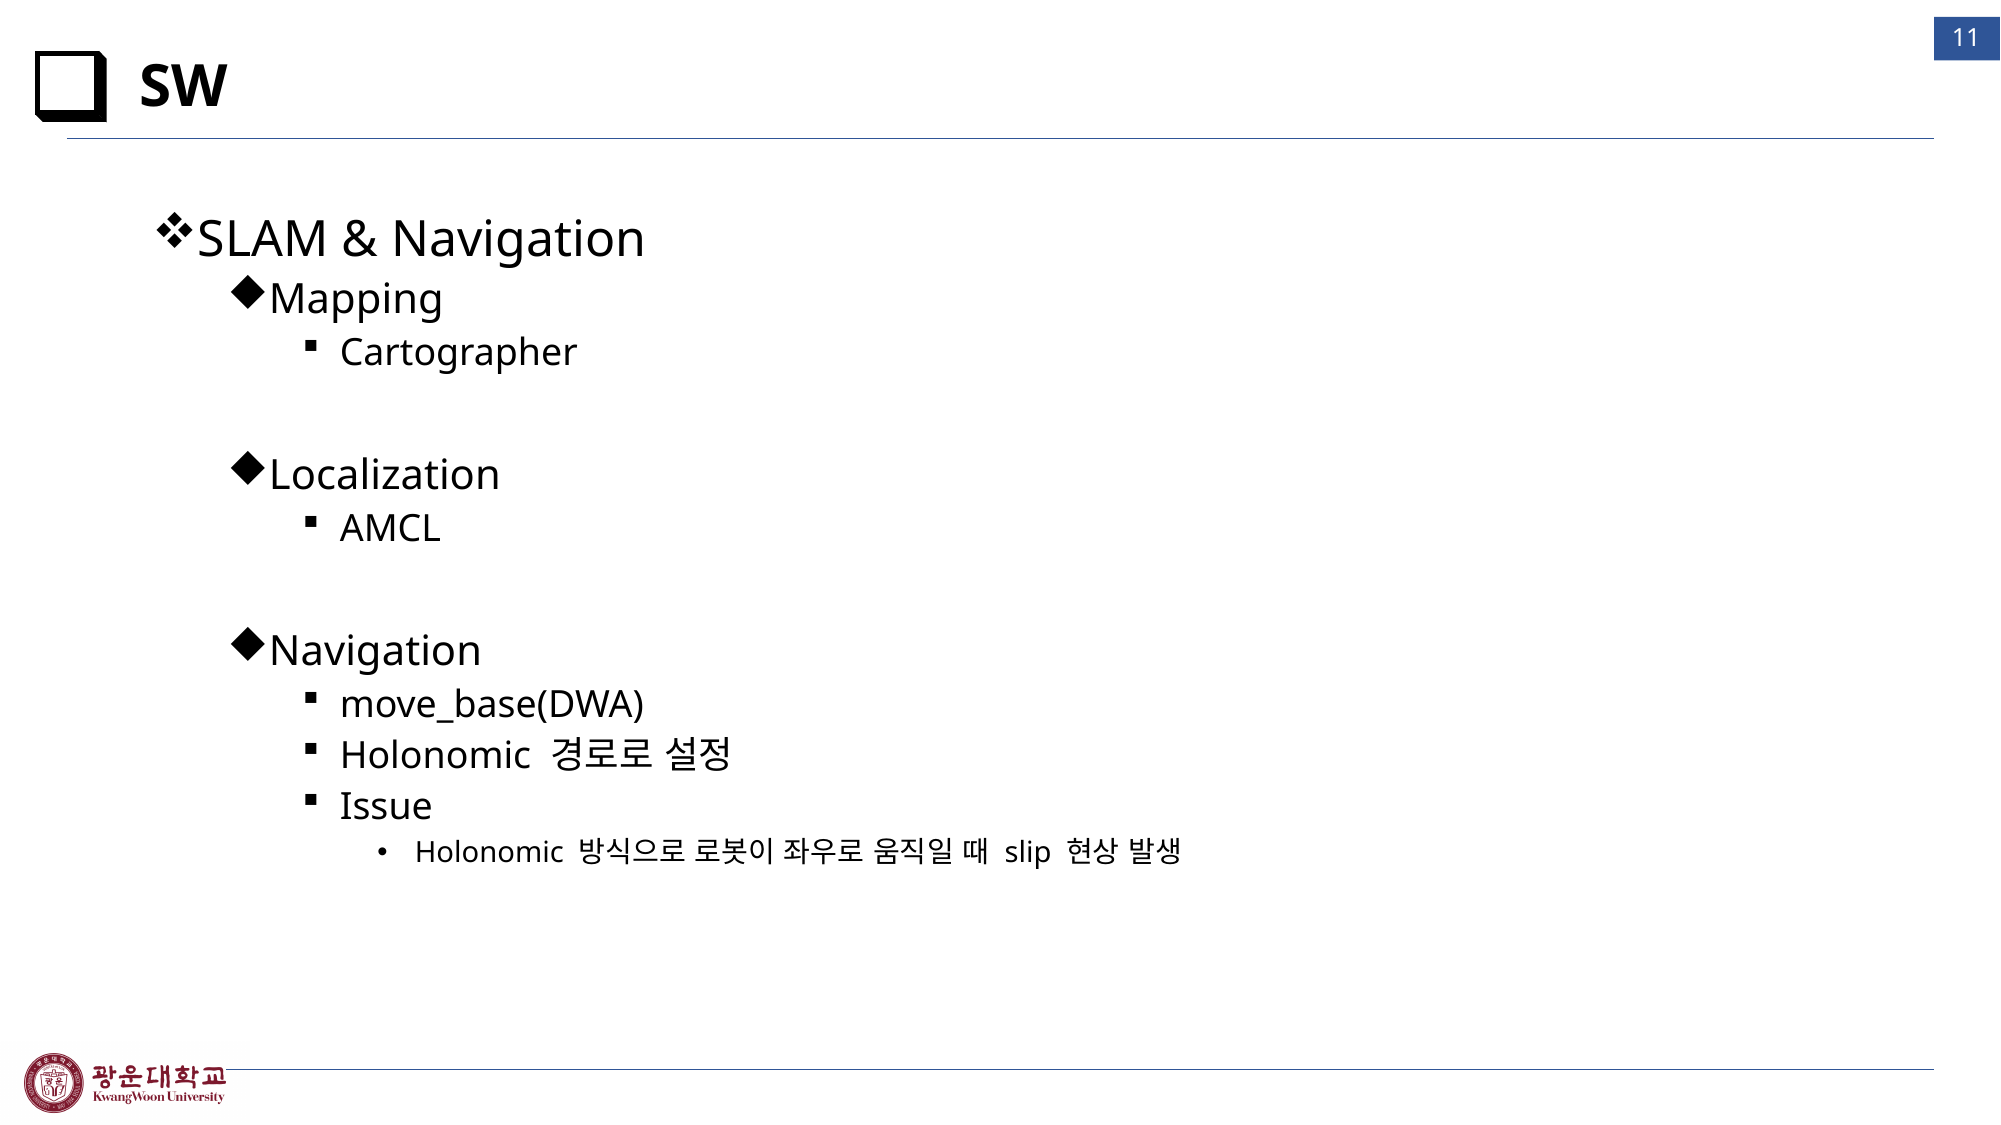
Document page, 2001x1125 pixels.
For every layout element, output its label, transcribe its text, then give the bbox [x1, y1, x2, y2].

list SLAM & Navigation Mapping Cartographer Localization AMCL Navigation move_base(DWA) Holonomic 경로로 설정 Issue Holonomic 방식으로 로봇이 좌우로 움직일 때 slip 현상 발생 [137, 205, 1863, 920]
slide_number 10 [1932, 0, 2000, 78]
title SW [124, 42, 1850, 132]
picture [0, 1041, 250, 1125]
